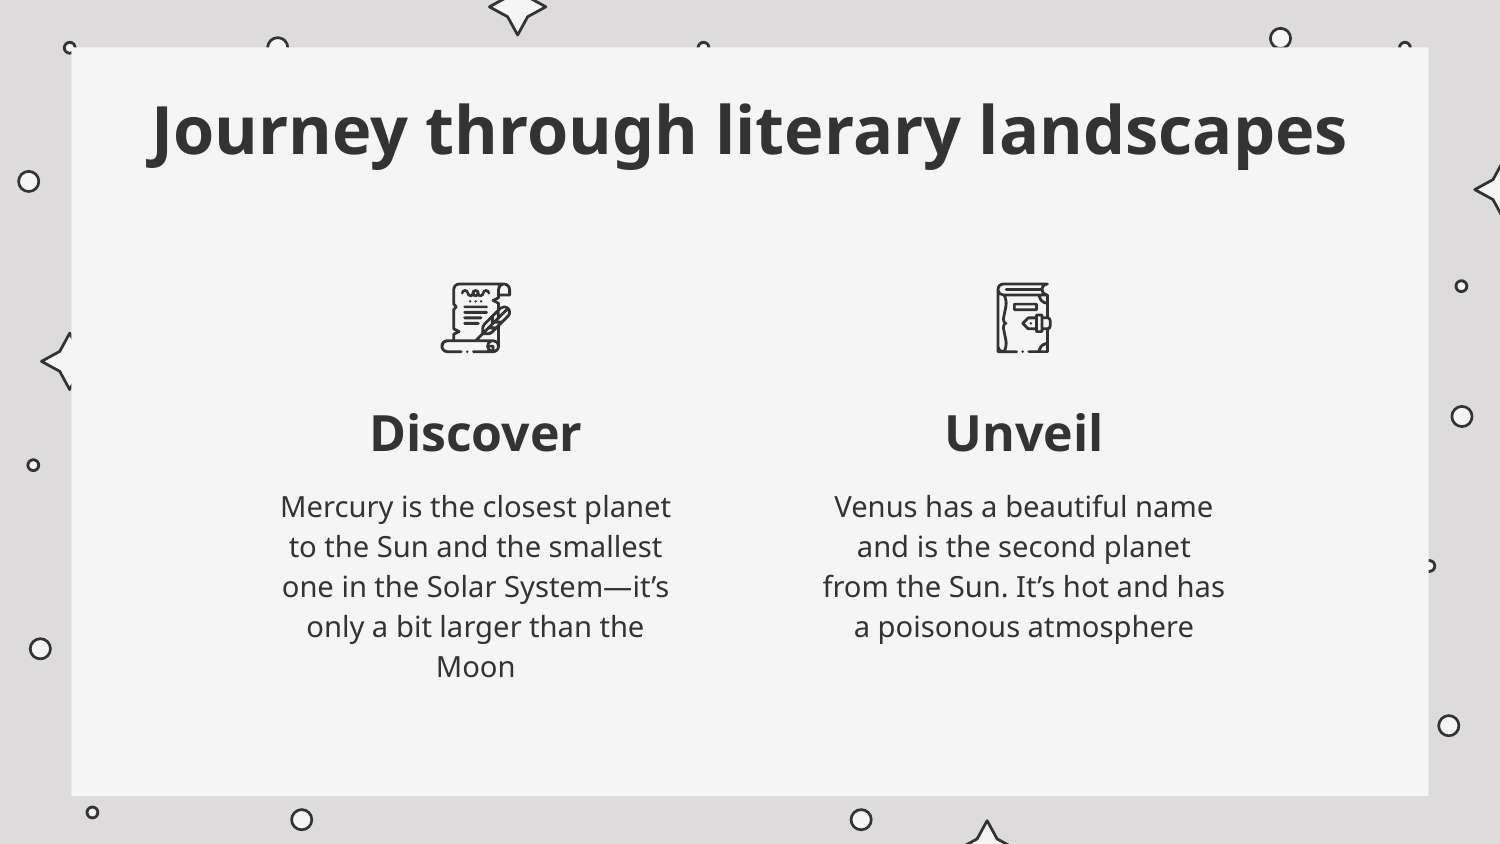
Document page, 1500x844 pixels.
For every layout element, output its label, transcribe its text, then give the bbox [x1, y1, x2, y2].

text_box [996, 282, 1052, 354]
subtitle Unveil [807, 384, 1241, 477]
title Journey through literary landscapes [118, 72, 1382, 167]
subtitle Discover [259, 384, 693, 477]
subtitle Mercury is the closest planet to the Sun and the smallest one in the Solar System—it’s only a bit larger than the Moon [259, 477, 693, 652]
subtitle Venus has a beautiful name and is the second planet from the Sun. It’s hot and has a poisonous atmosphere [807, 477, 1241, 652]
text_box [439, 282, 512, 354]
